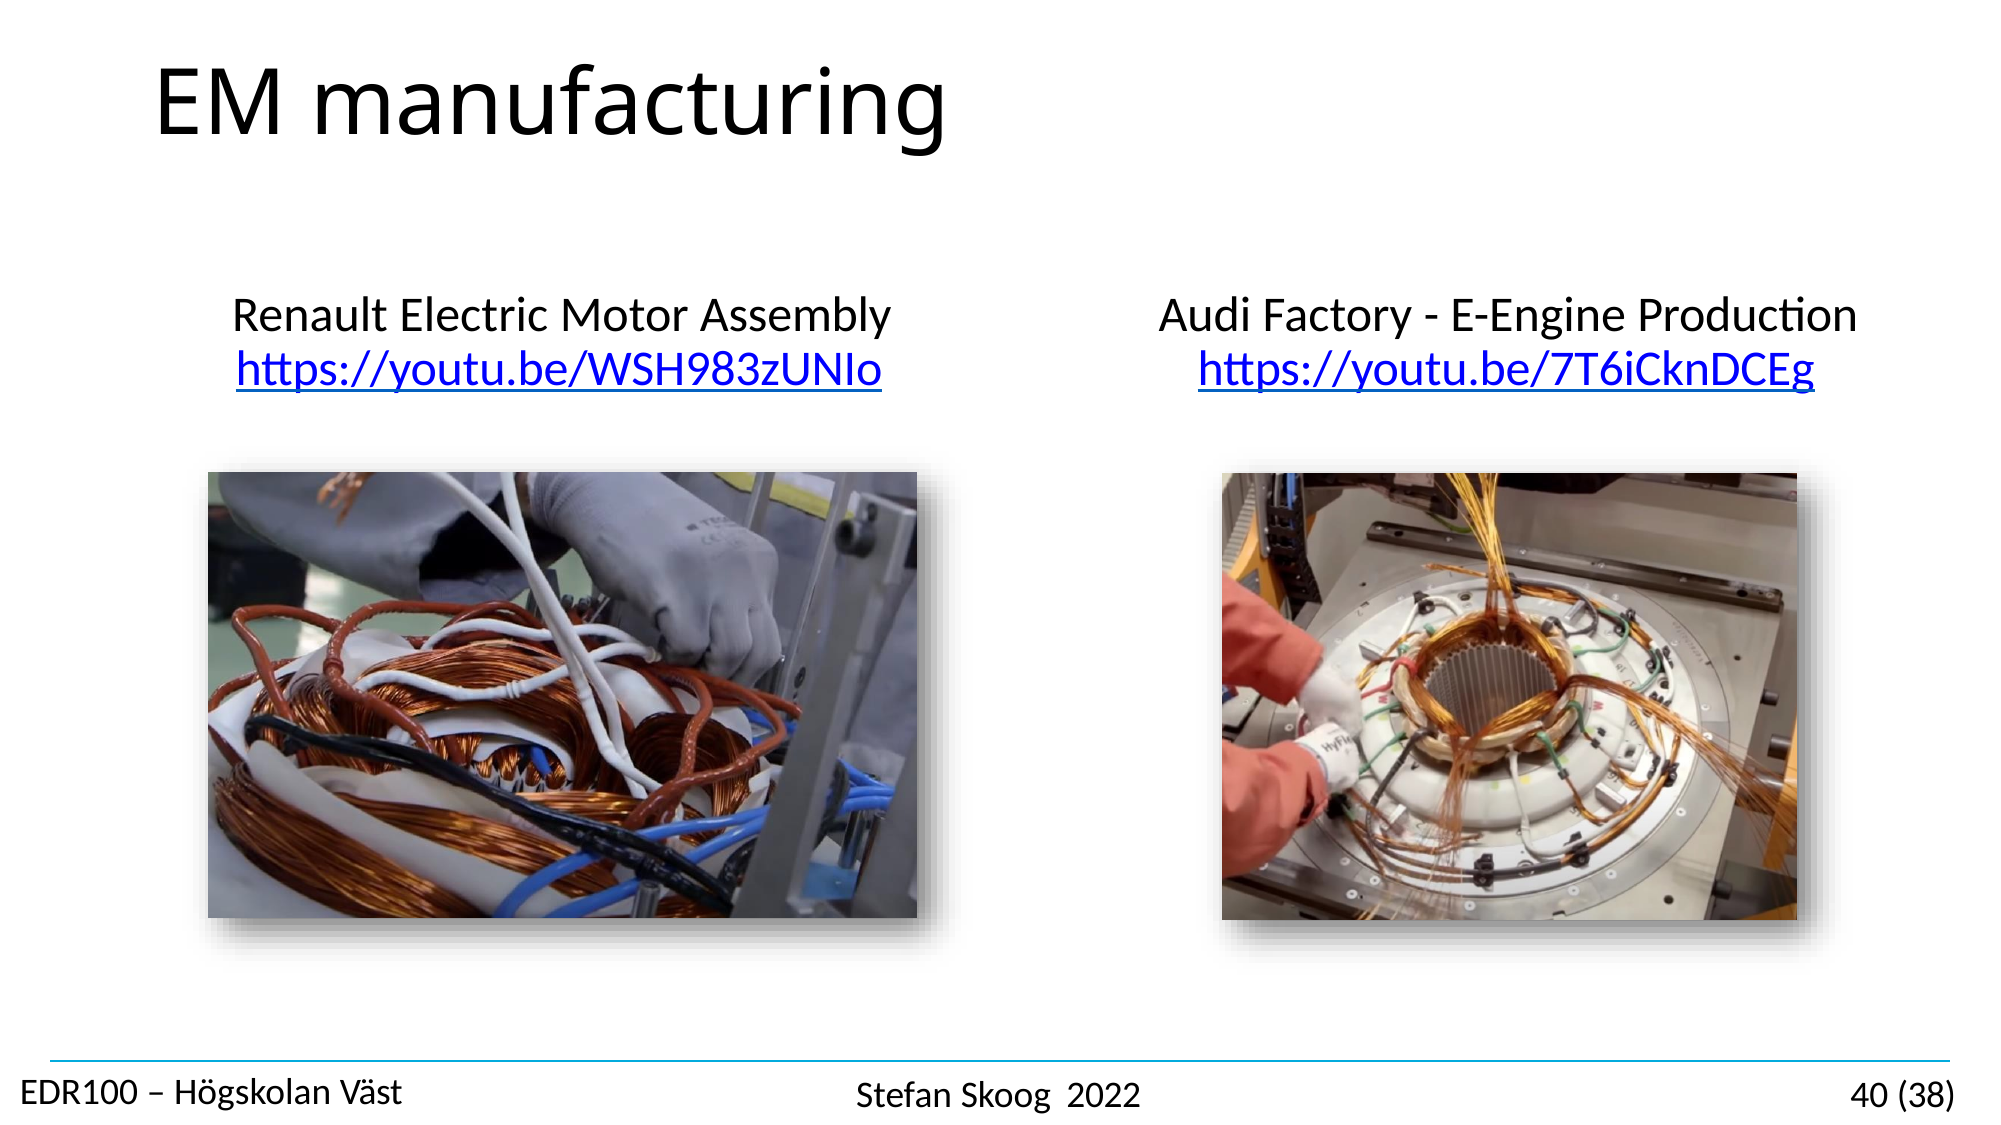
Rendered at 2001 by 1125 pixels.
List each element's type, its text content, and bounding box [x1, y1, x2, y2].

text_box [182, 446, 973, 974]
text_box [1196, 447, 1853, 976]
slide_number Stefan Skoog 2022 [853, 1076, 1147, 1125]
slide_number 40 (38) [1844, 1076, 1960, 1125]
footer EDR100 – Högskolan Väst [17, 1074, 407, 1125]
text_box Audi Factory - E-Engine Production https://youtu.be/7T6iCknDCEg [1156, 278, 1864, 396]
text_box Renault Electric Motor Assembly https://youtu.be/WSH983zUNIo [230, 278, 895, 396]
title EM manufacturing [31, 1, 1739, 231]
